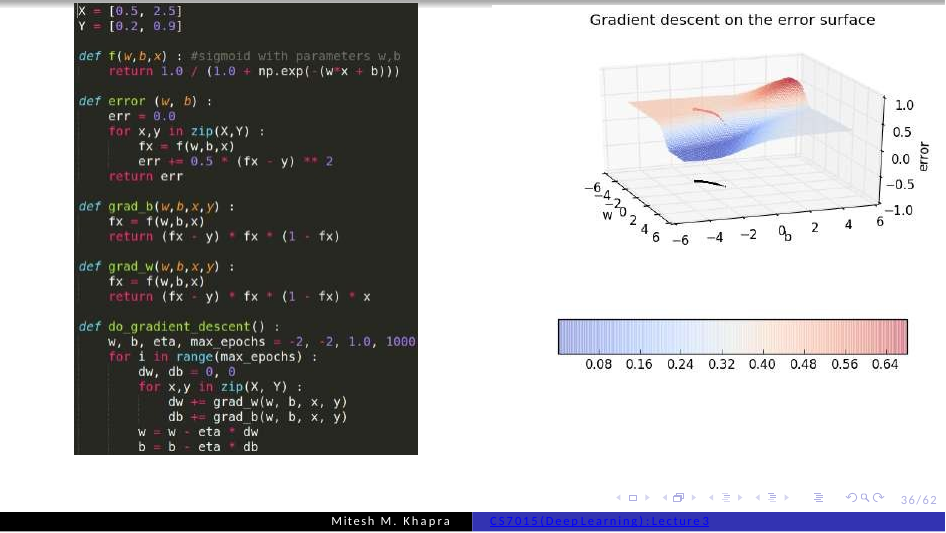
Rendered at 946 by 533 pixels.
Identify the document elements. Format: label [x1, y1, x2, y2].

text_box [0, 0, 946, 455]
text_box [0, 511, 946, 532]
text_box [898, 493, 941, 508]
